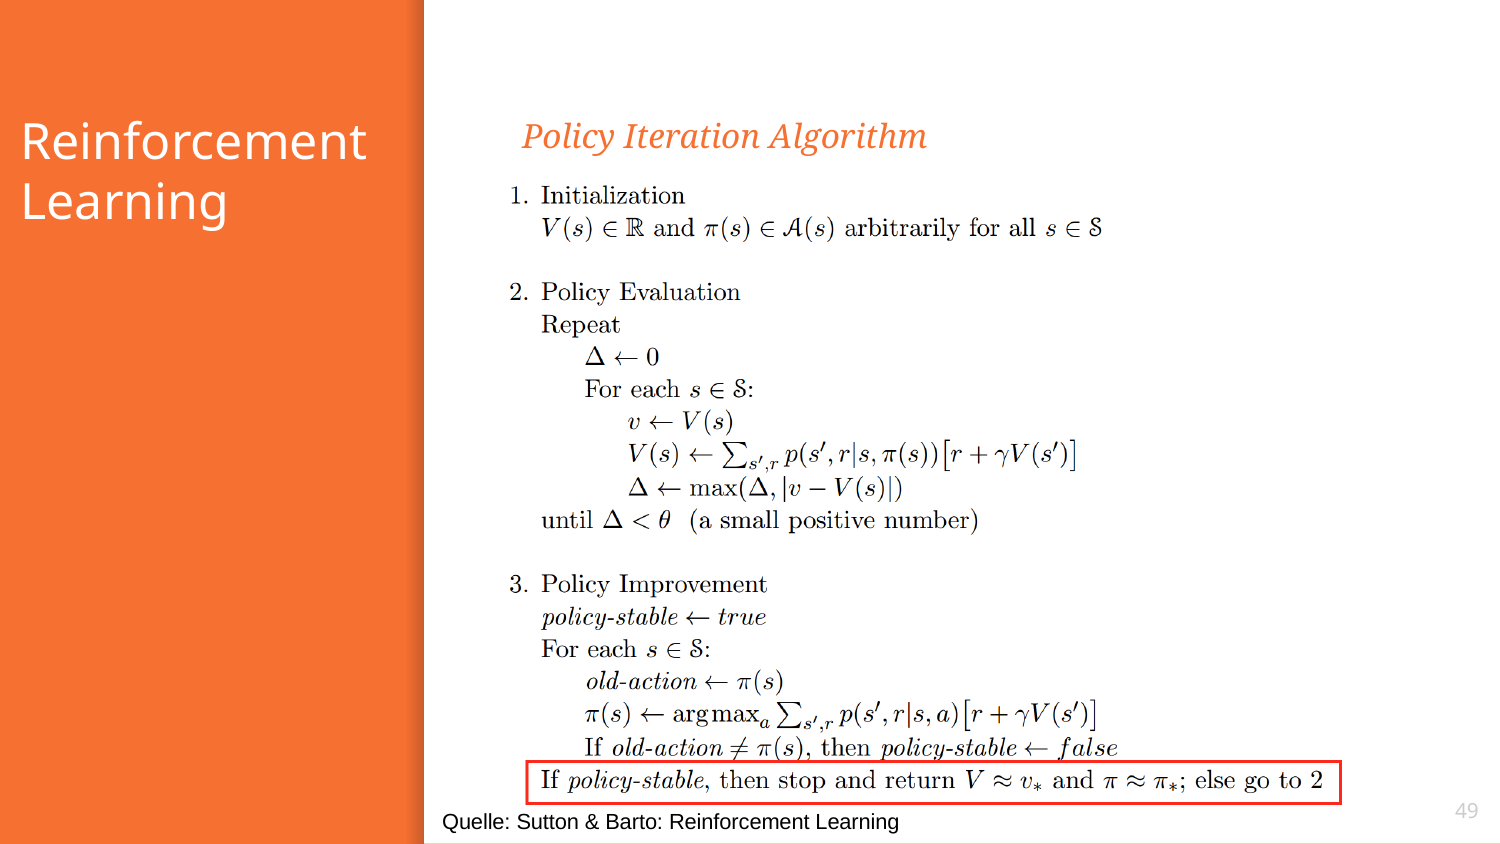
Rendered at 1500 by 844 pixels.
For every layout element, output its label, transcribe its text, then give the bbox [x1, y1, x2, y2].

title Reinforcement Learning [5, 94, 409, 748]
picture [500, 176, 1386, 810]
slide_number 49 [1403, 779, 1494, 844]
text_box Quelle: Sutton & Barto: Reinforcement Learning [427, 800, 1435, 842]
list Policy Iteration Algorithm [506, 94, 1425, 293]
